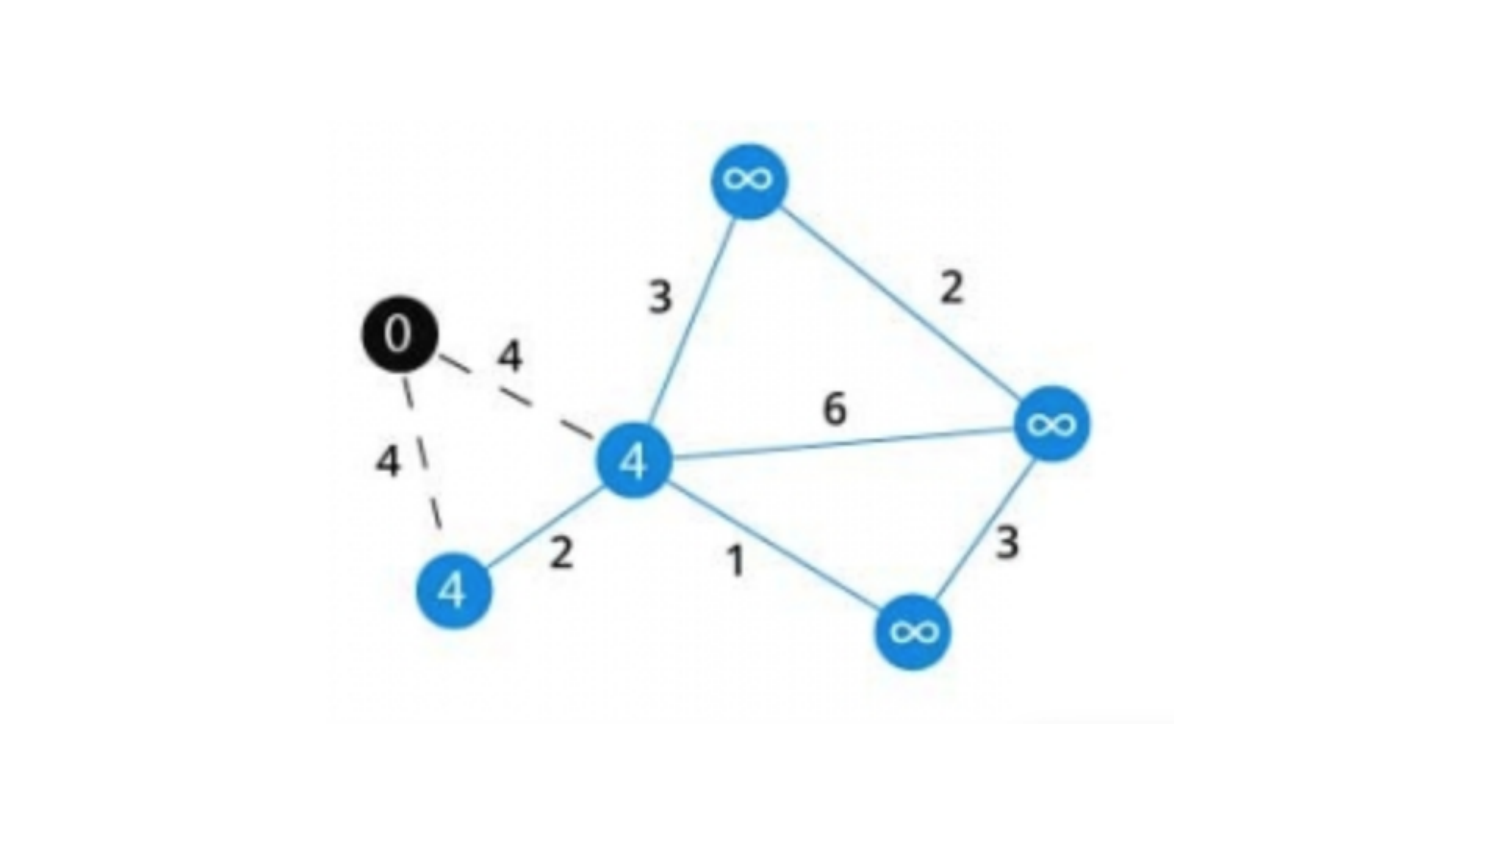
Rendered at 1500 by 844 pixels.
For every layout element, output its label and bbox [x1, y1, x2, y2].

picture [326, 120, 1174, 724]
